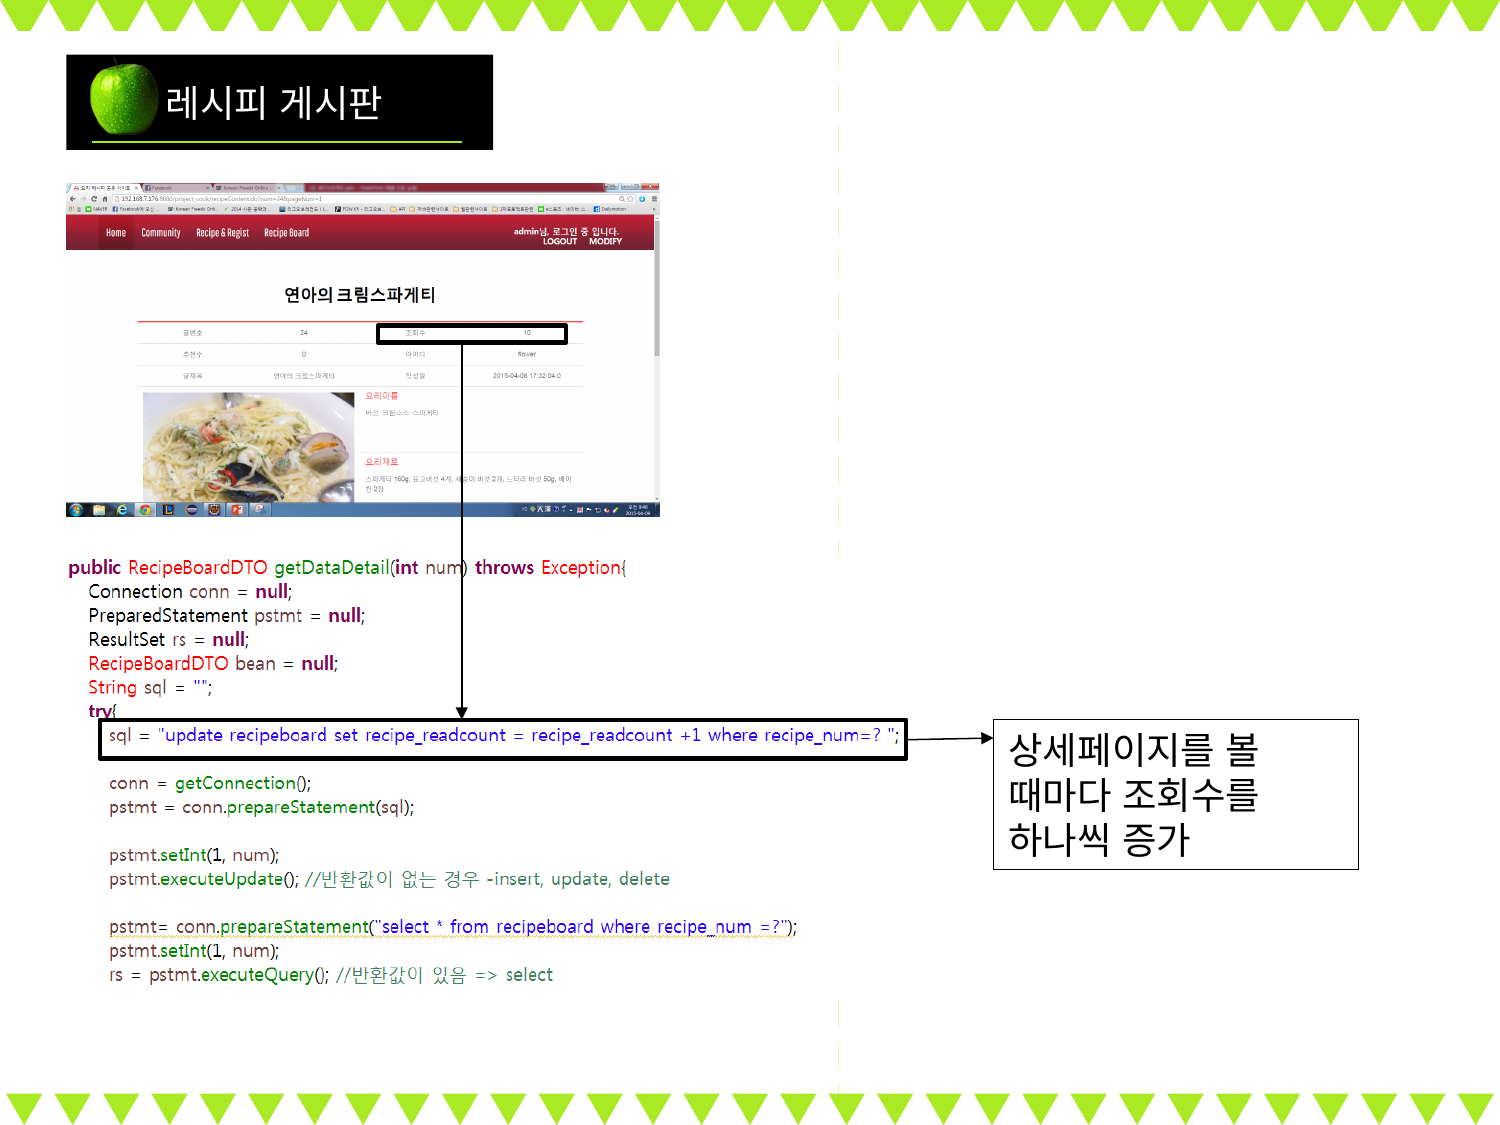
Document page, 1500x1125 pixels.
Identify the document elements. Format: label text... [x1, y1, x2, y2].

text_box 상세페이지를 볼 때마다 조회수를 하나씩 증가 [993, 719, 1359, 870]
picture [66, 183, 660, 518]
text_box [0, 29, 841, 1096]
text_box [66, 54, 494, 151]
picture [65, 556, 904, 991]
text_box [841, 29, 1500, 1096]
